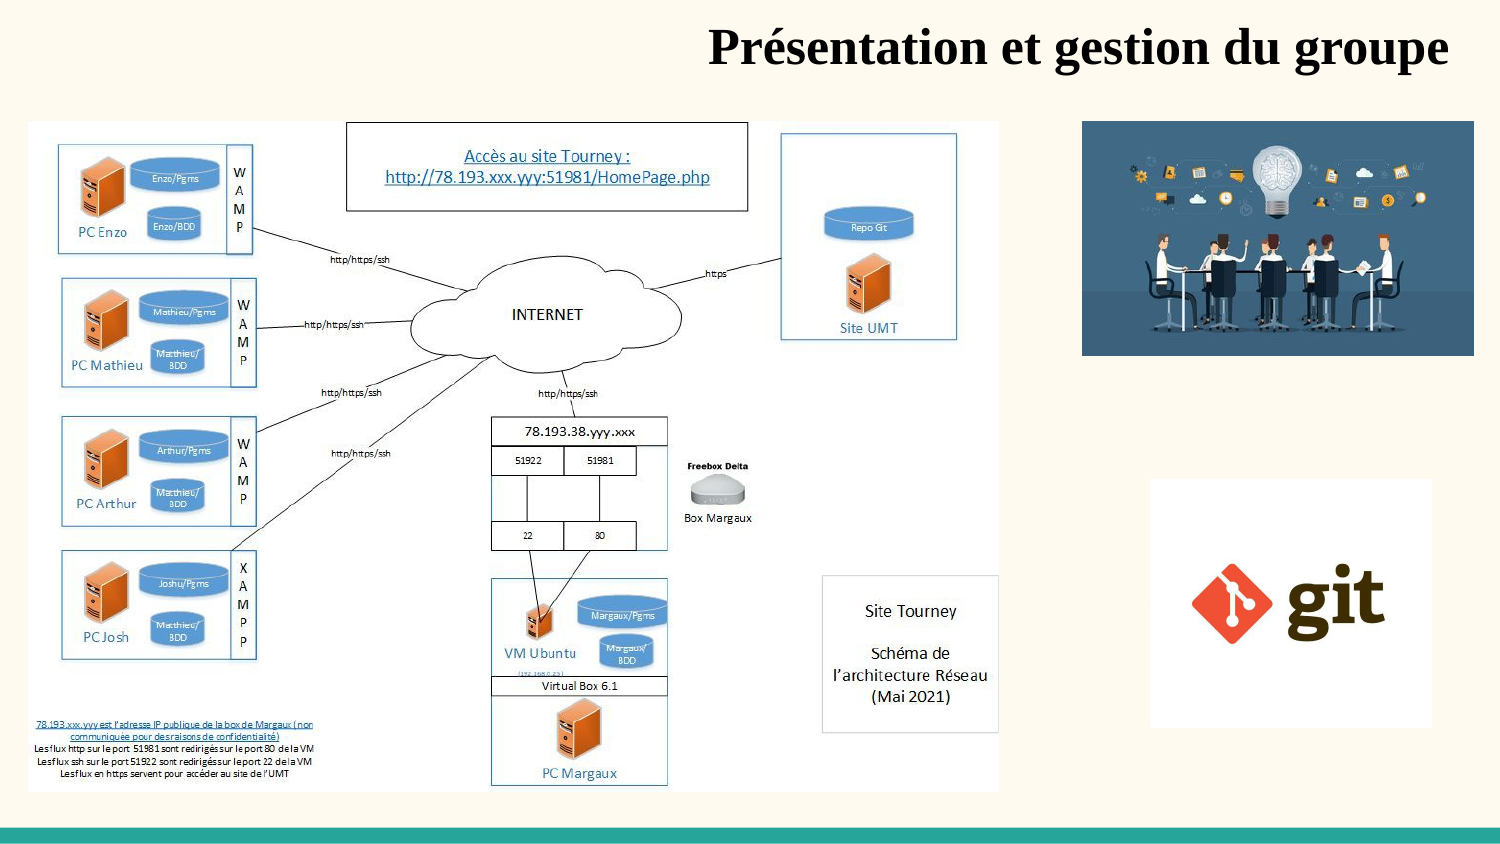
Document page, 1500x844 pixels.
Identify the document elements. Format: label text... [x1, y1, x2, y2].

picture [1150, 479, 1432, 728]
picture [1082, 120, 1474, 356]
picture [28, 120, 1000, 792]
text_box Présentation et gestion du groupe [706, 9, 1488, 153]
